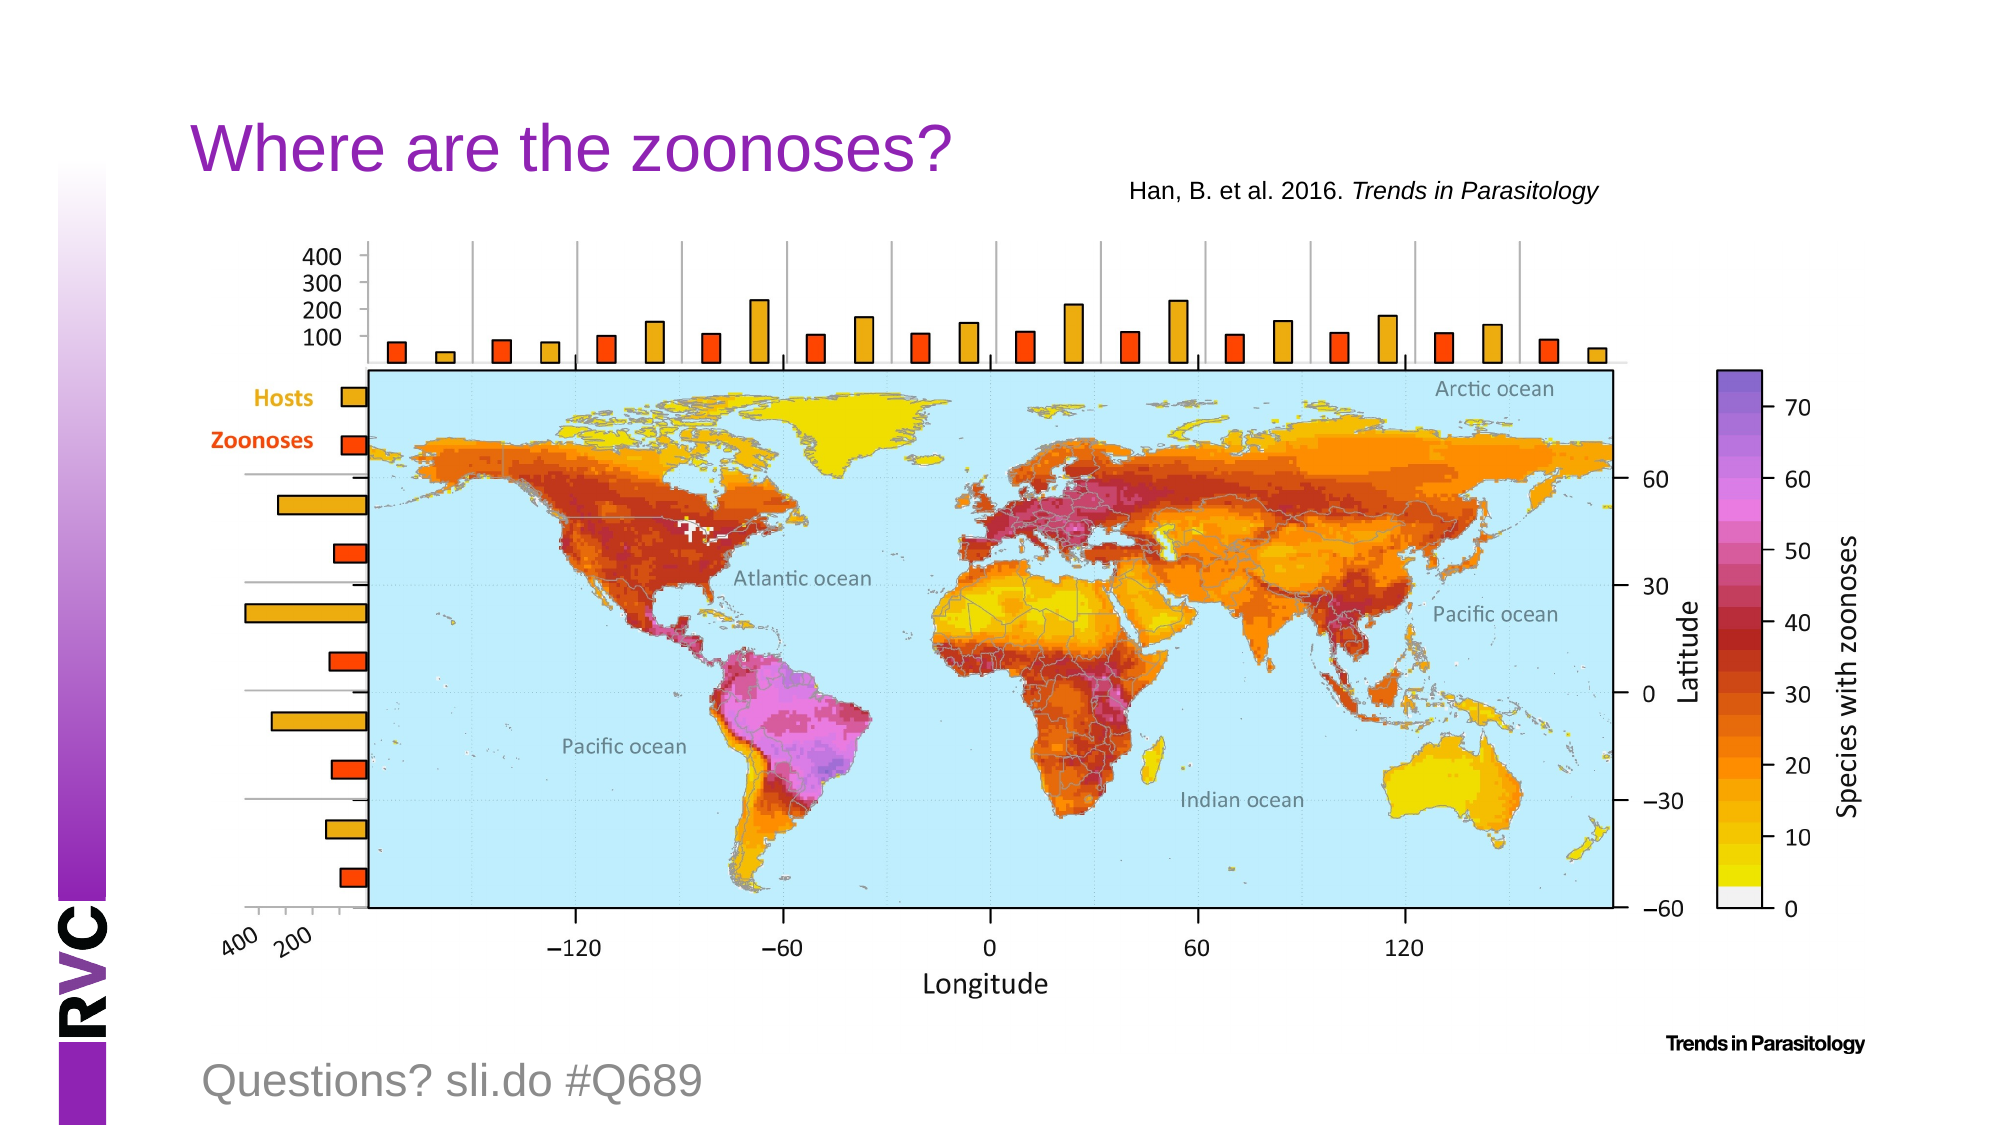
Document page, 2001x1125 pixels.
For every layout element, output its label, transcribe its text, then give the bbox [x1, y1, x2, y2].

footer Questions? sli.do #Q689 [135, 1048, 770, 1109]
picture [211, 241, 1865, 1055]
title Where are the zoonoses? [175, 51, 1900, 239]
text_box Han, B. et al. 2016. Trends in Parasitology [1114, 167, 1927, 212]
picture [56, 902, 109, 1041]
